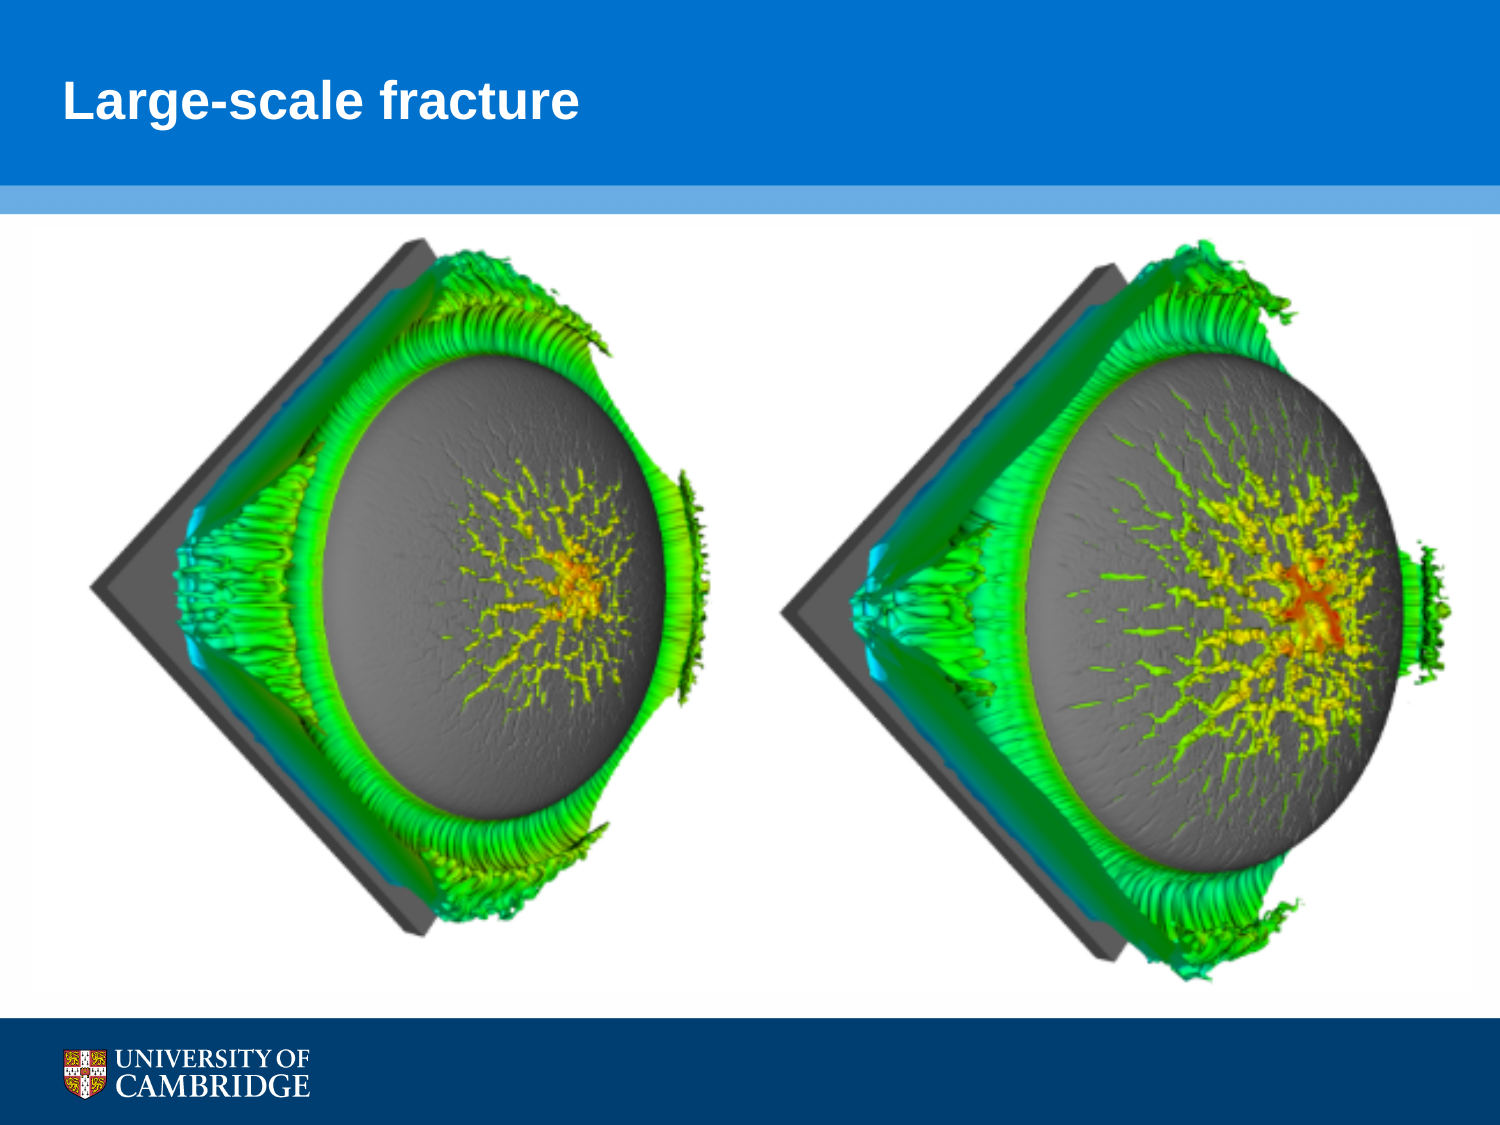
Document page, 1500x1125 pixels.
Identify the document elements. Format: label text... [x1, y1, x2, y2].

picture [0, 0, 1500, 1125]
title Large-scale fracture [63, 65, 1437, 135]
